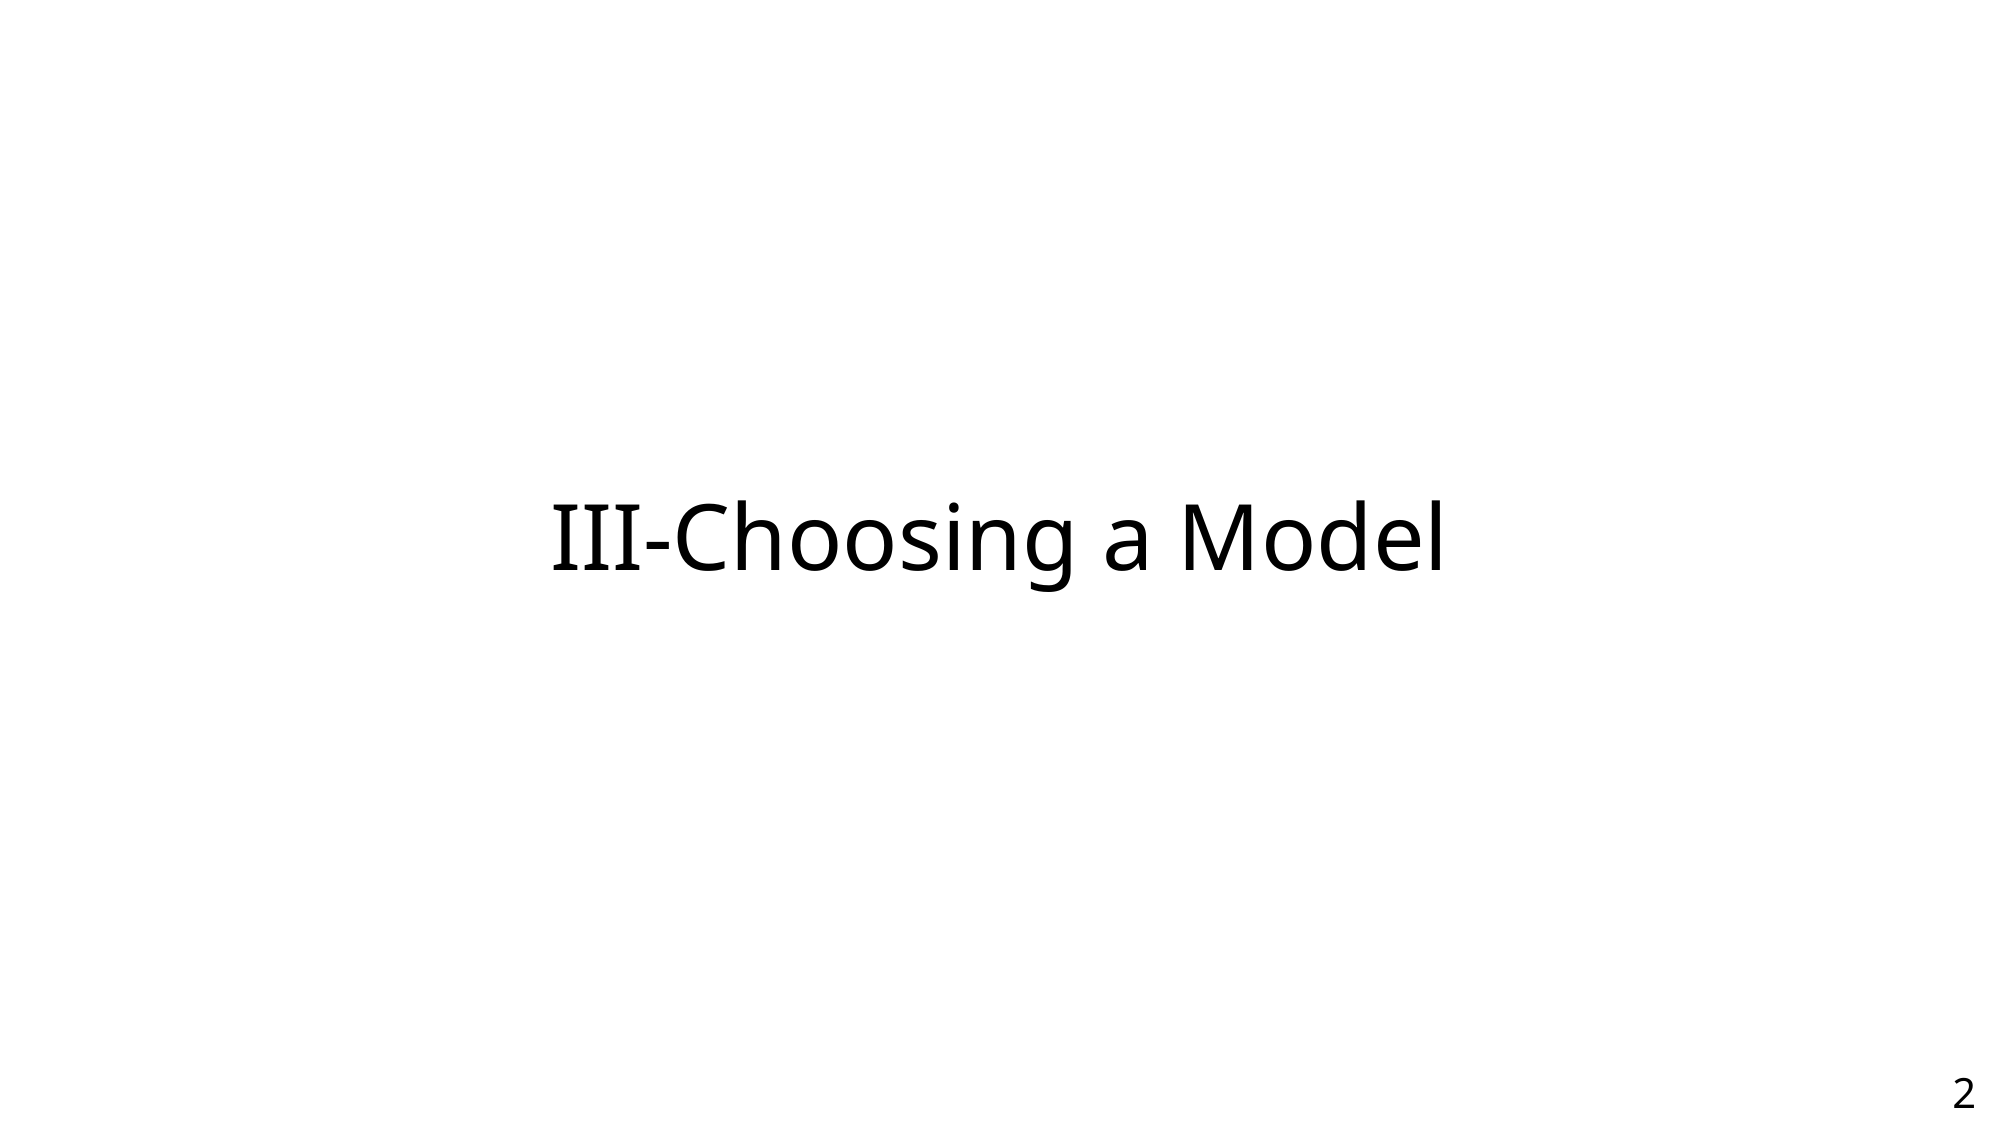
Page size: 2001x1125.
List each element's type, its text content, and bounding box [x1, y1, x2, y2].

text_box 28 [1928, 1059, 2000, 1125]
text_box III-Choosing a Model [295, 471, 1705, 597]
